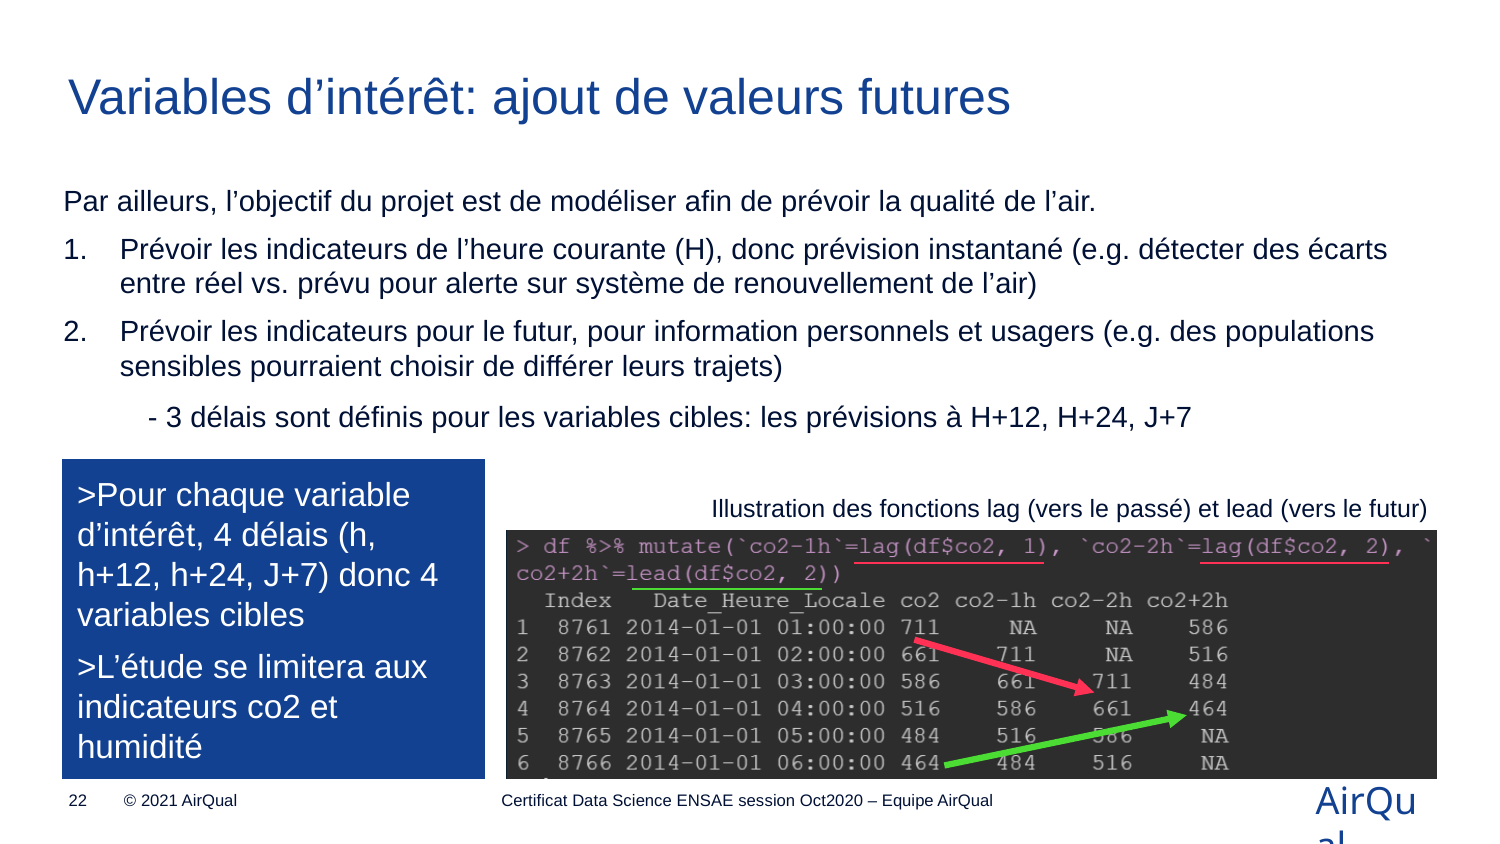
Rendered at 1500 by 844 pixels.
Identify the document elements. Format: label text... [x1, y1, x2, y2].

picture [506, 530, 1437, 779]
list Variables d’intérêt: ajout de valeurs futures [68, 64, 1432, 172]
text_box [944, 715, 1187, 766]
footer Certificat Data Science ENSAE session Oct2020 – Equipe AirQual [377, 790, 1122, 811]
text_box Par ailleurs, l’objectif du projet est de modéliser afin de prévoir la qualité de l’air. Prévoir les indicateurs de l’heure courante (H), donc prévision instantané (e.g. détecter des écarts entre réel vs. prévu pour alerte sur système de renouvellement de l’air) Prévoir les indicateurs pour le futur, pour information personnels et usagers (e.g. des populations sensibles pourraient choisir de différer leurs trajets) - 3 délais sont définis pour les variables cibles: les prévisions à H+12, H+24, J+7 [63, 182, 1437, 520]
text_box Illustration des fonctions lag (vers le passé) et lead (vers le futur) [711, 485, 1437, 530]
text_box >Pour chaque variable d’intérêt, 4 délais (h, h+12, h+24, J+7) donc 4 variables cibles >L’étude se limitera aux indicateurs co2 et humidité [62, 459, 485, 779]
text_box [914, 639, 1095, 693]
